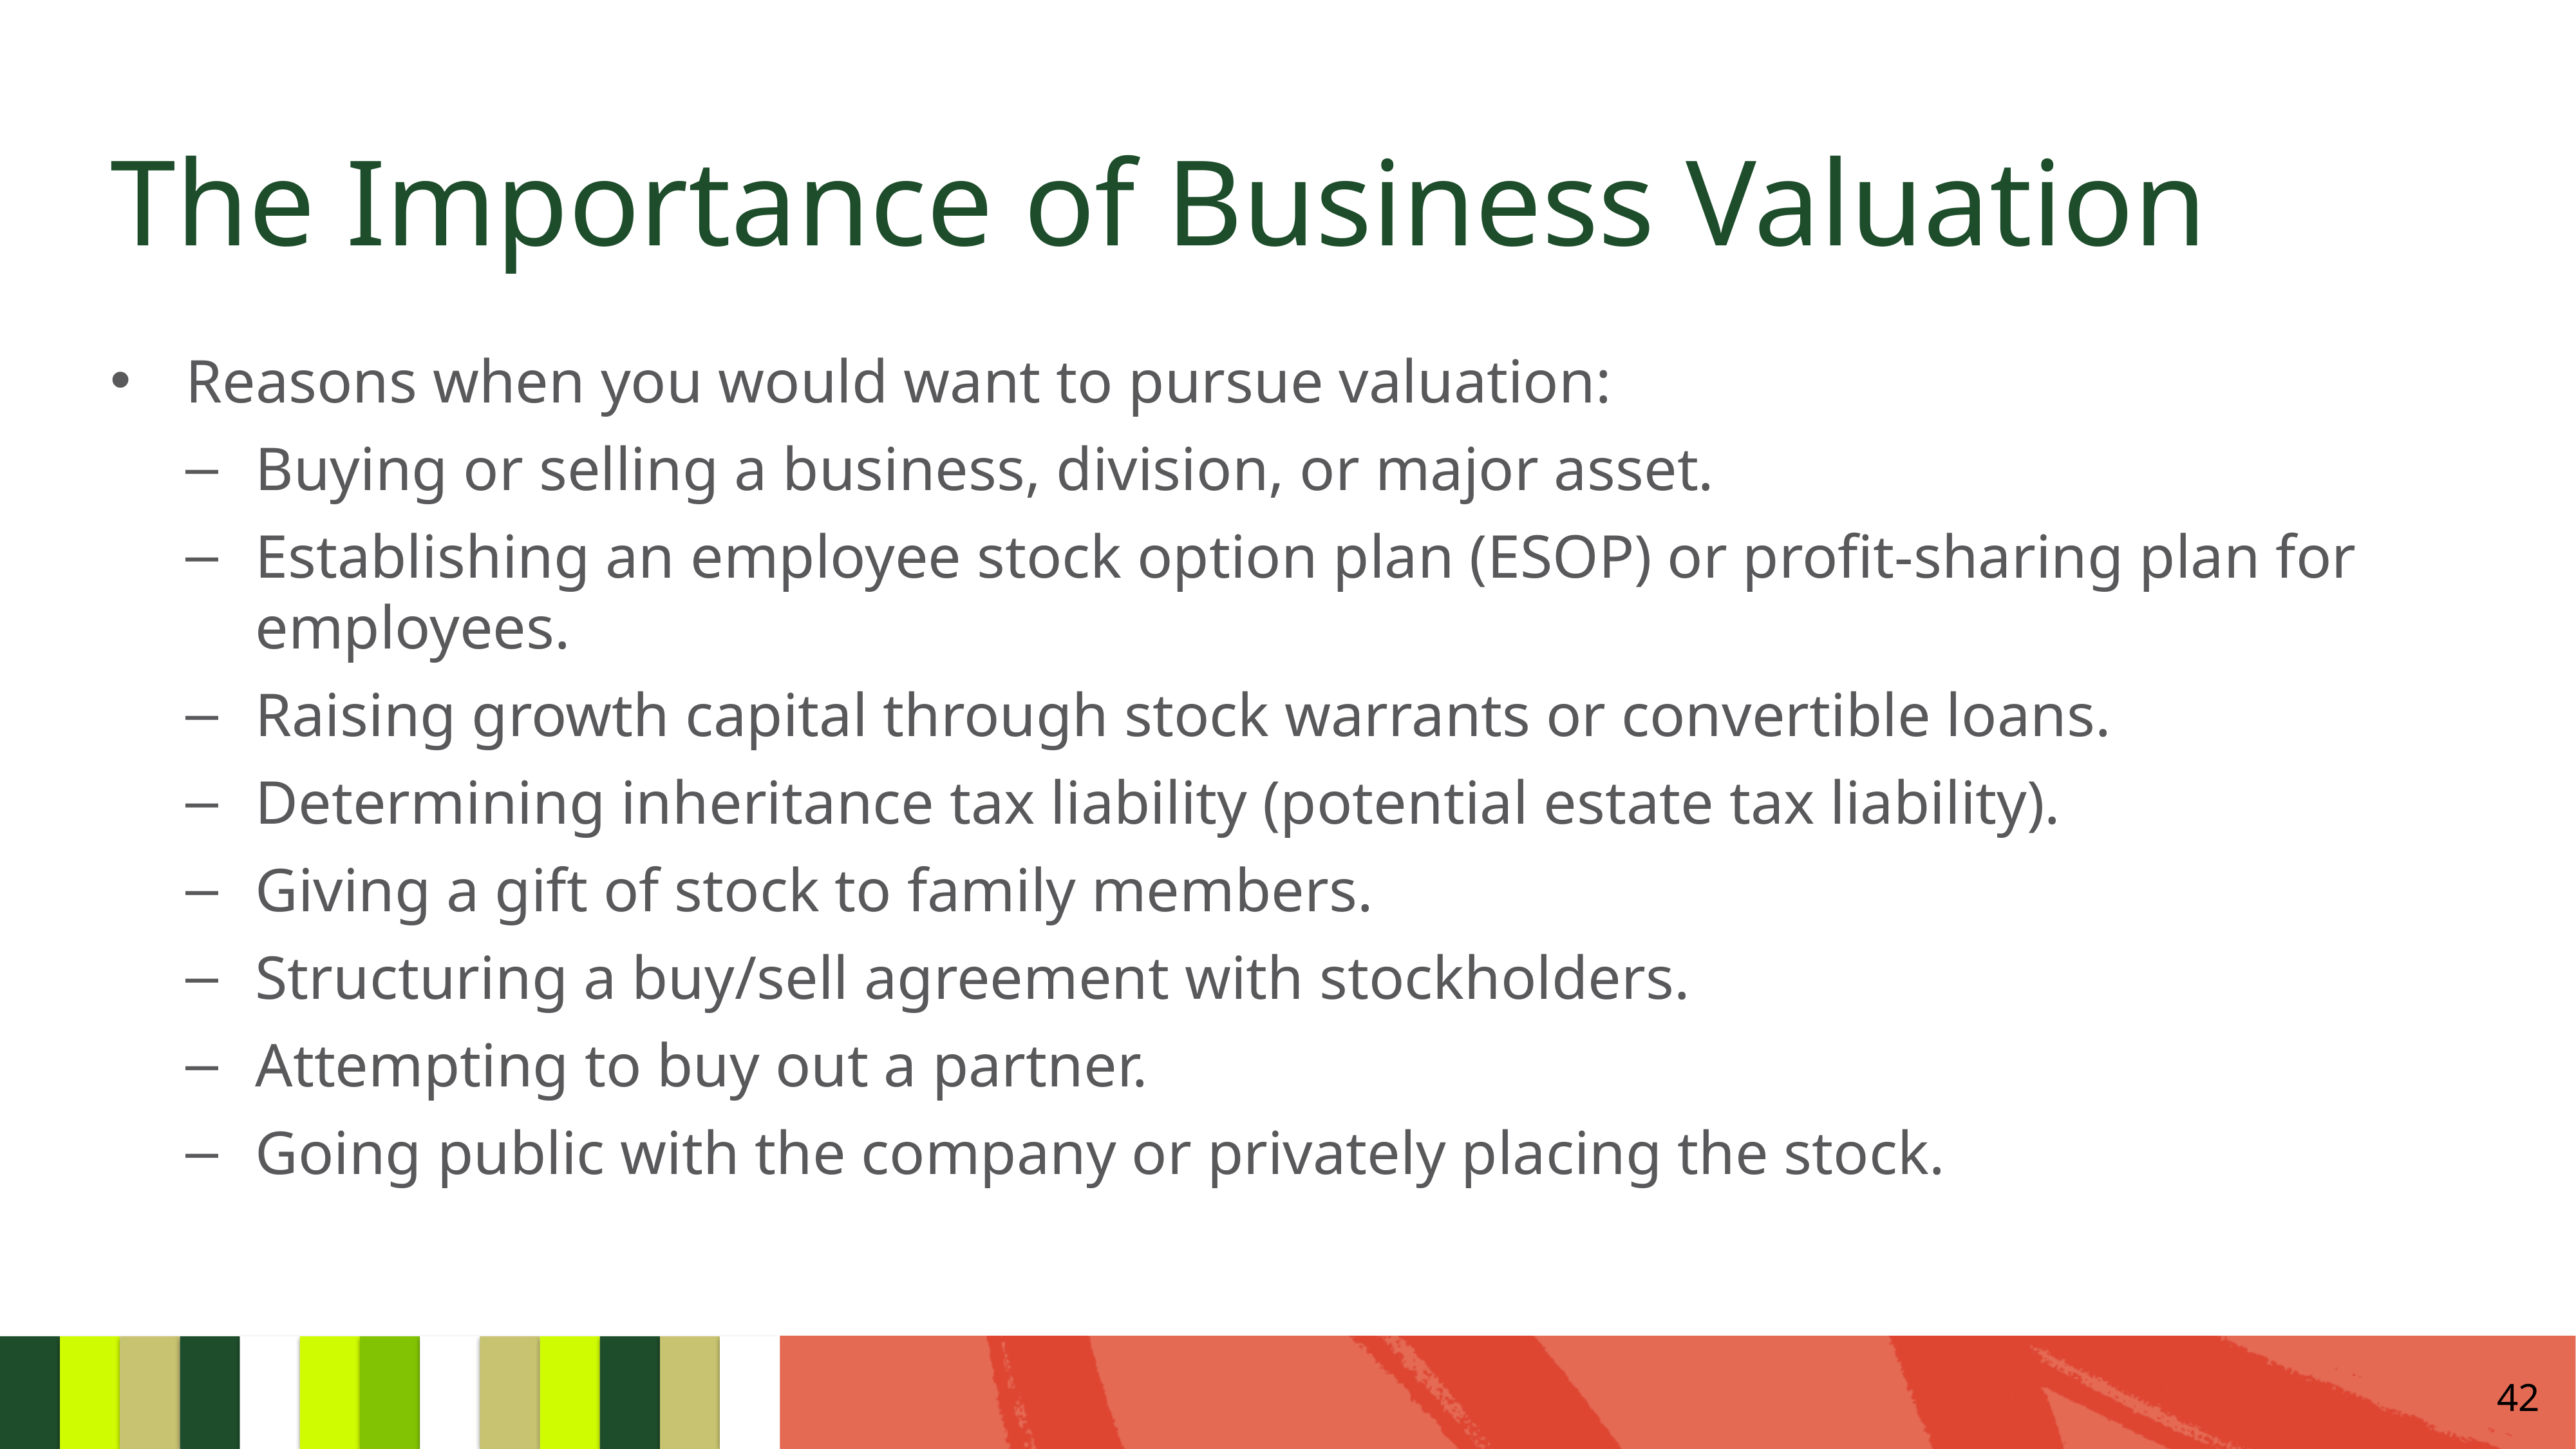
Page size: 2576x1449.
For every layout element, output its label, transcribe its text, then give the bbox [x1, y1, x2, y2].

title The Importance of Business Valuation [100, 117, 2476, 280]
list Reasons when you would want to pursue valuation: Buying or selling a business, division, or major asset. Establishing an employee stock option plan (ESOP) or profit-sharing plan for employees. Raising growth capital through stock warrants or convertible loans. Determining inheritance tax liability (potential estate tax liability). Giving a gift of stock to family members. Structuring a buy/sell agreement with stockholders. Attempting to buy out a partner. Going public with the company or privately placing the stock. [100, 334, 2476, 1199]
slide_number 42 [2452, 1376, 2550, 1423]
picture [780, 1336, 2576, 1449]
